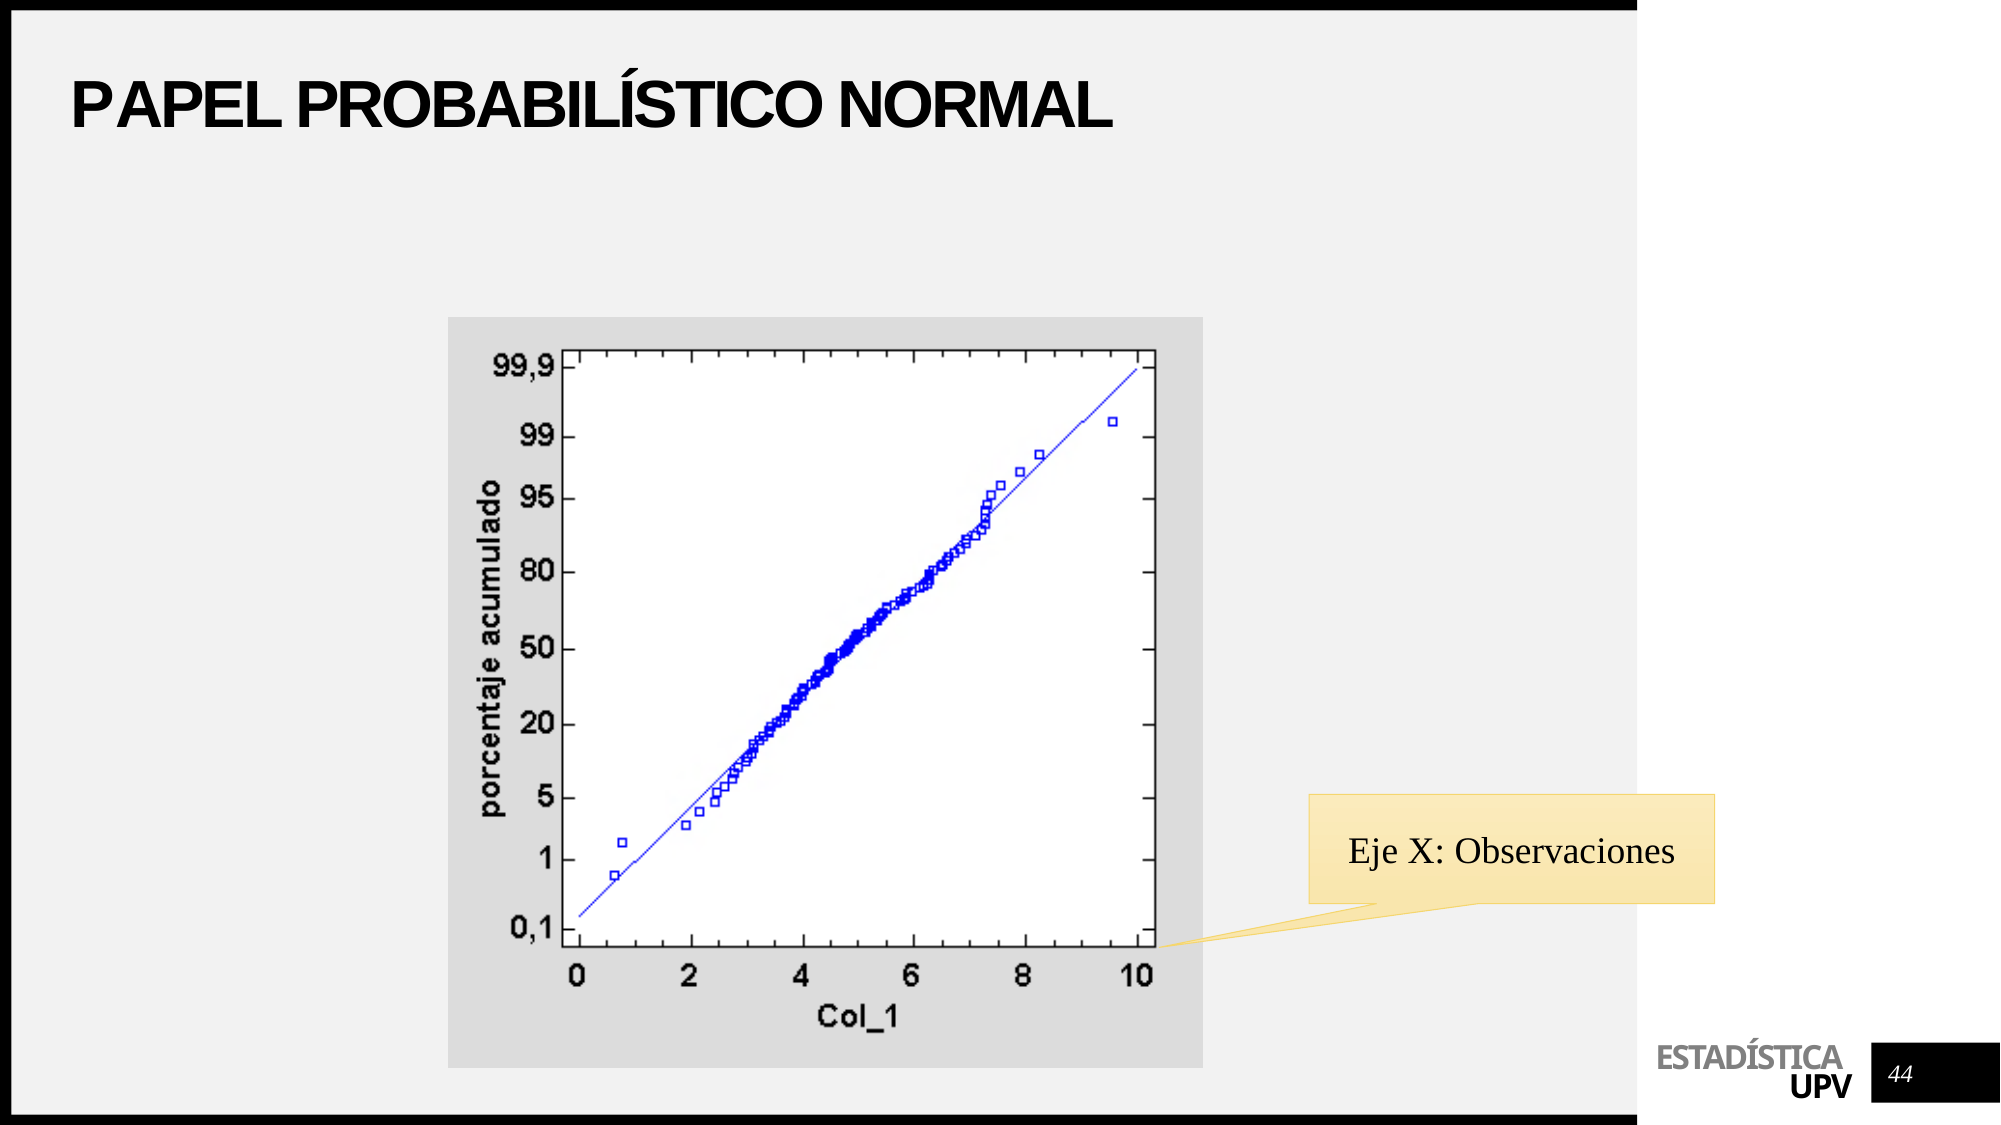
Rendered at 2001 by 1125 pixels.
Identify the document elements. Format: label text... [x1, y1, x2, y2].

slide_number 44 [1877, 1050, 1924, 1096]
text_box Eje X: Observaciones [1203, 793, 1716, 942]
picture [448, 317, 1203, 1068]
title Papel probabilístico normal [70, 70, 1580, 142]
